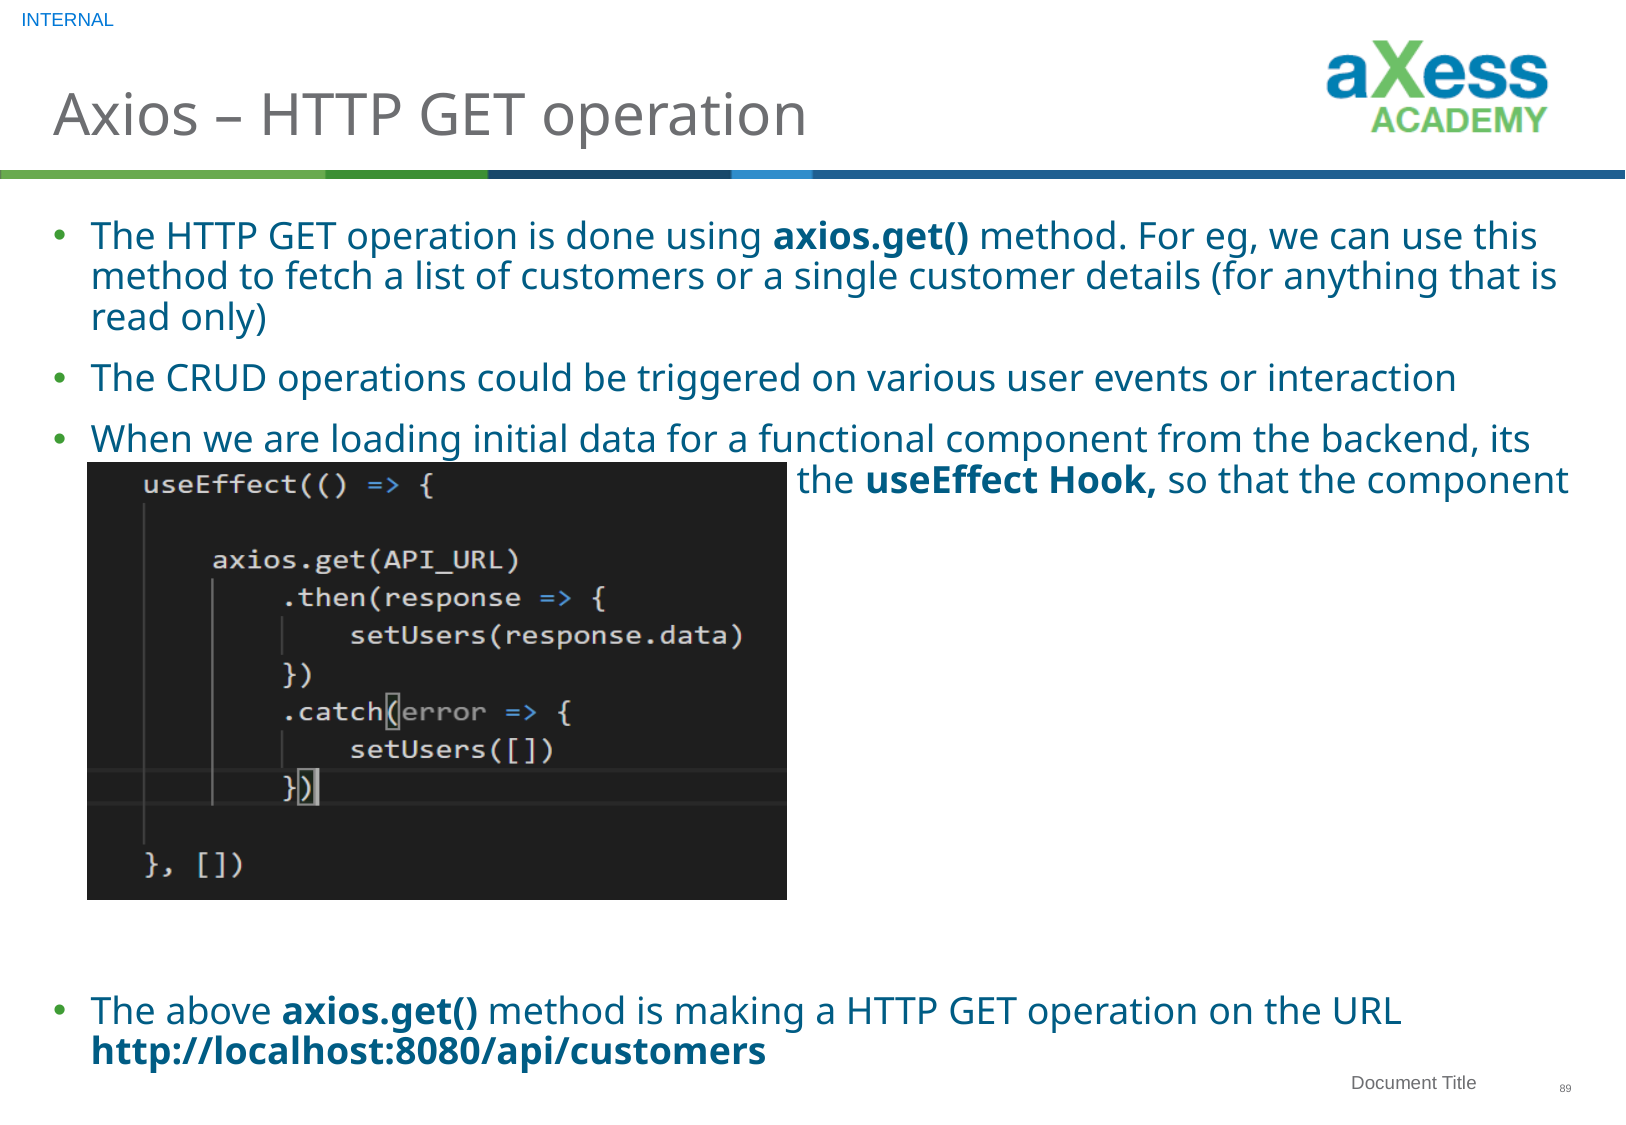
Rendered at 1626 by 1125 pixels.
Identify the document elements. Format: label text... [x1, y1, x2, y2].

list The HTTP GET operation is done using axios.get() method. For eg, we can use this method to fetch a list of customers or a single customer details (for anything that is read only) The CRUD operations could be triggered on various user events or interaction When we are loading initial data for a functional component from the backend, its important to make the HTTP get calls in the useEffect Hook, so that the component is ready and mounted The above axios.get() method is making a HTTP GET operation on the URL http://localhost:8080/api/customers [53, 217, 1573, 1113]
picture [87, 462, 787, 900]
title Axios – HTTP GET operation [53, 32, 1573, 148]
picture [1288, 30, 1574, 147]
picture [0, 170, 1625, 179]
